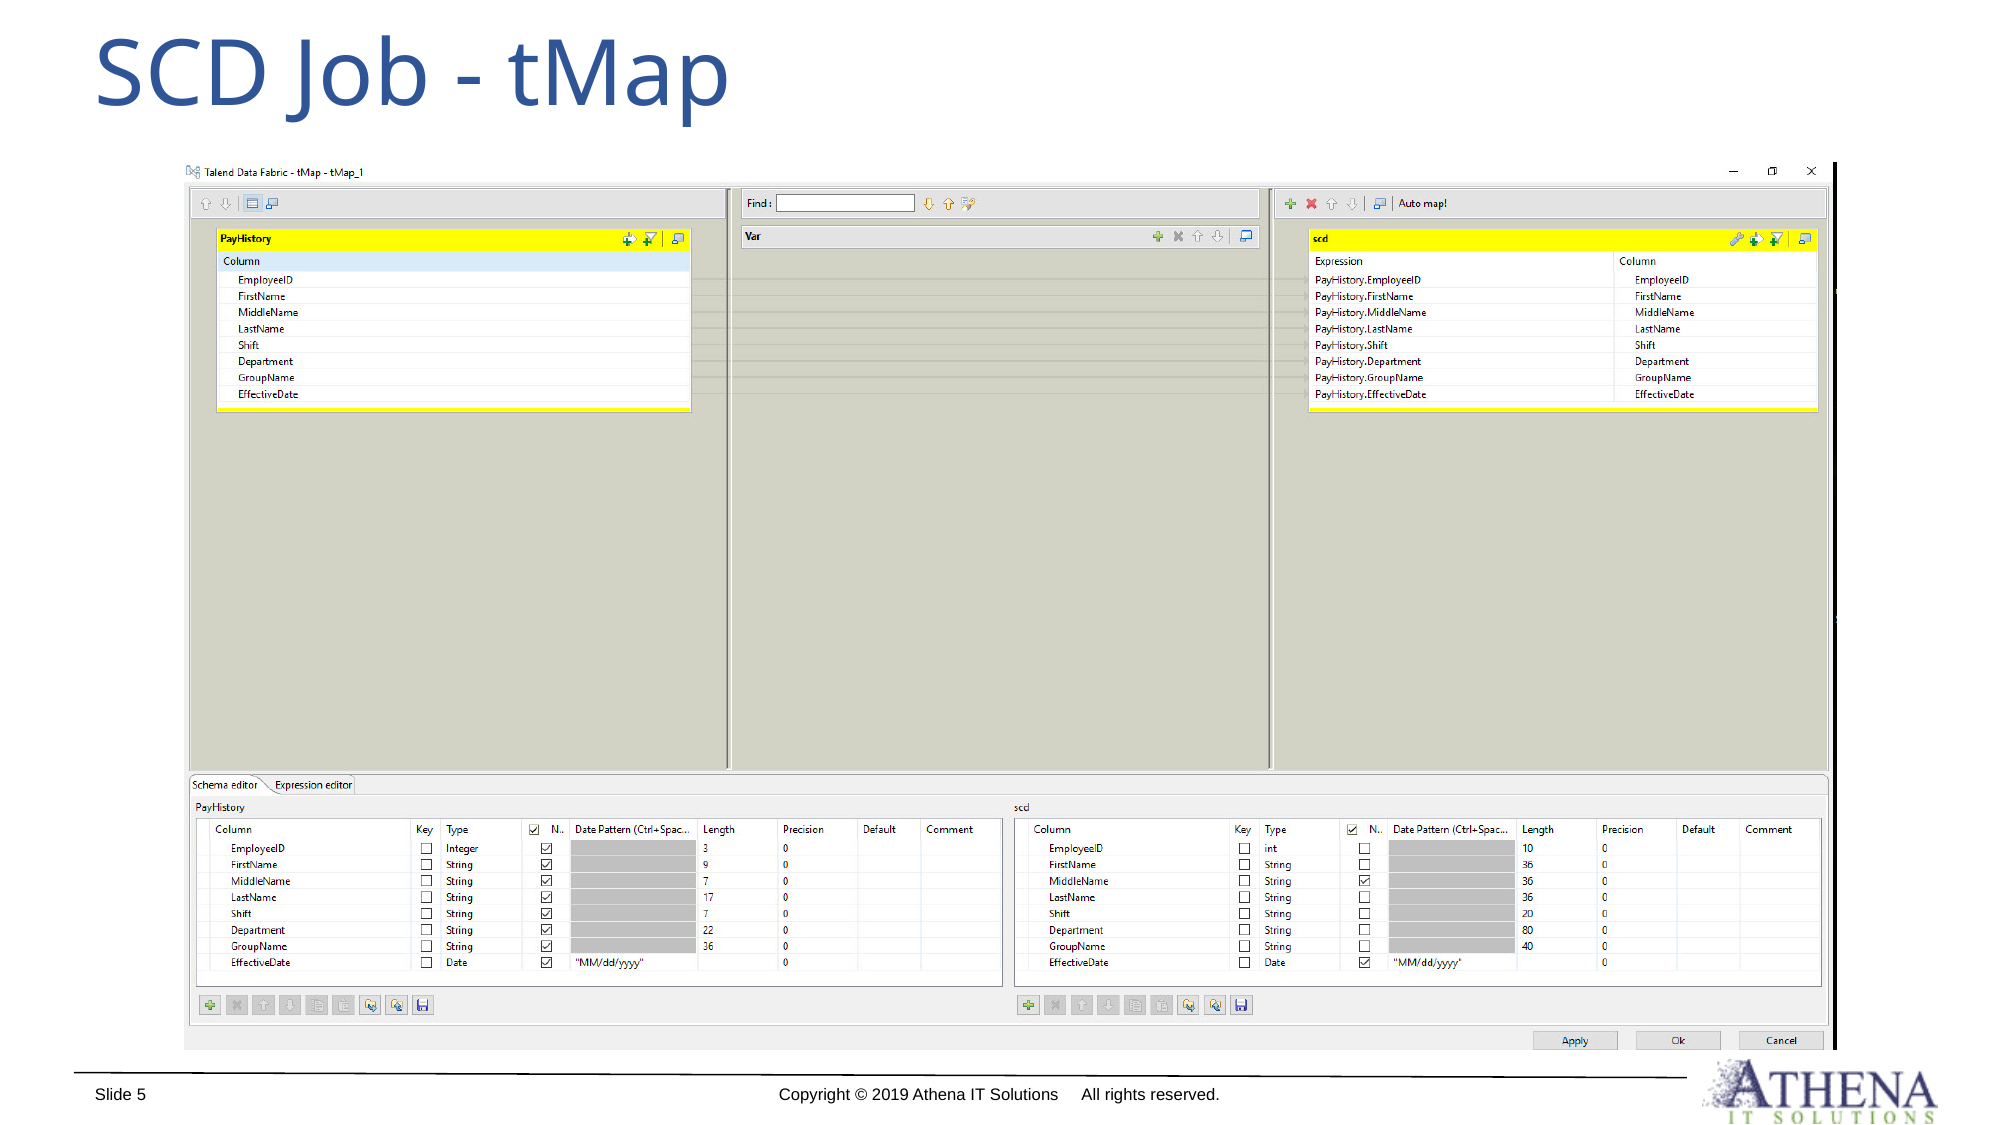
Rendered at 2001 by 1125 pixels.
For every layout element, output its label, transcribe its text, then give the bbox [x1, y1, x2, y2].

slide_number Slide 5 [79, 1077, 336, 1110]
title SCD Job - tMap [79, 11, 1938, 126]
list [183, 162, 1837, 1051]
picture [1702, 1059, 1938, 1124]
footer Copyright © 2019 Athena IT Solutions All rights reserved. [662, 1077, 1338, 1110]
